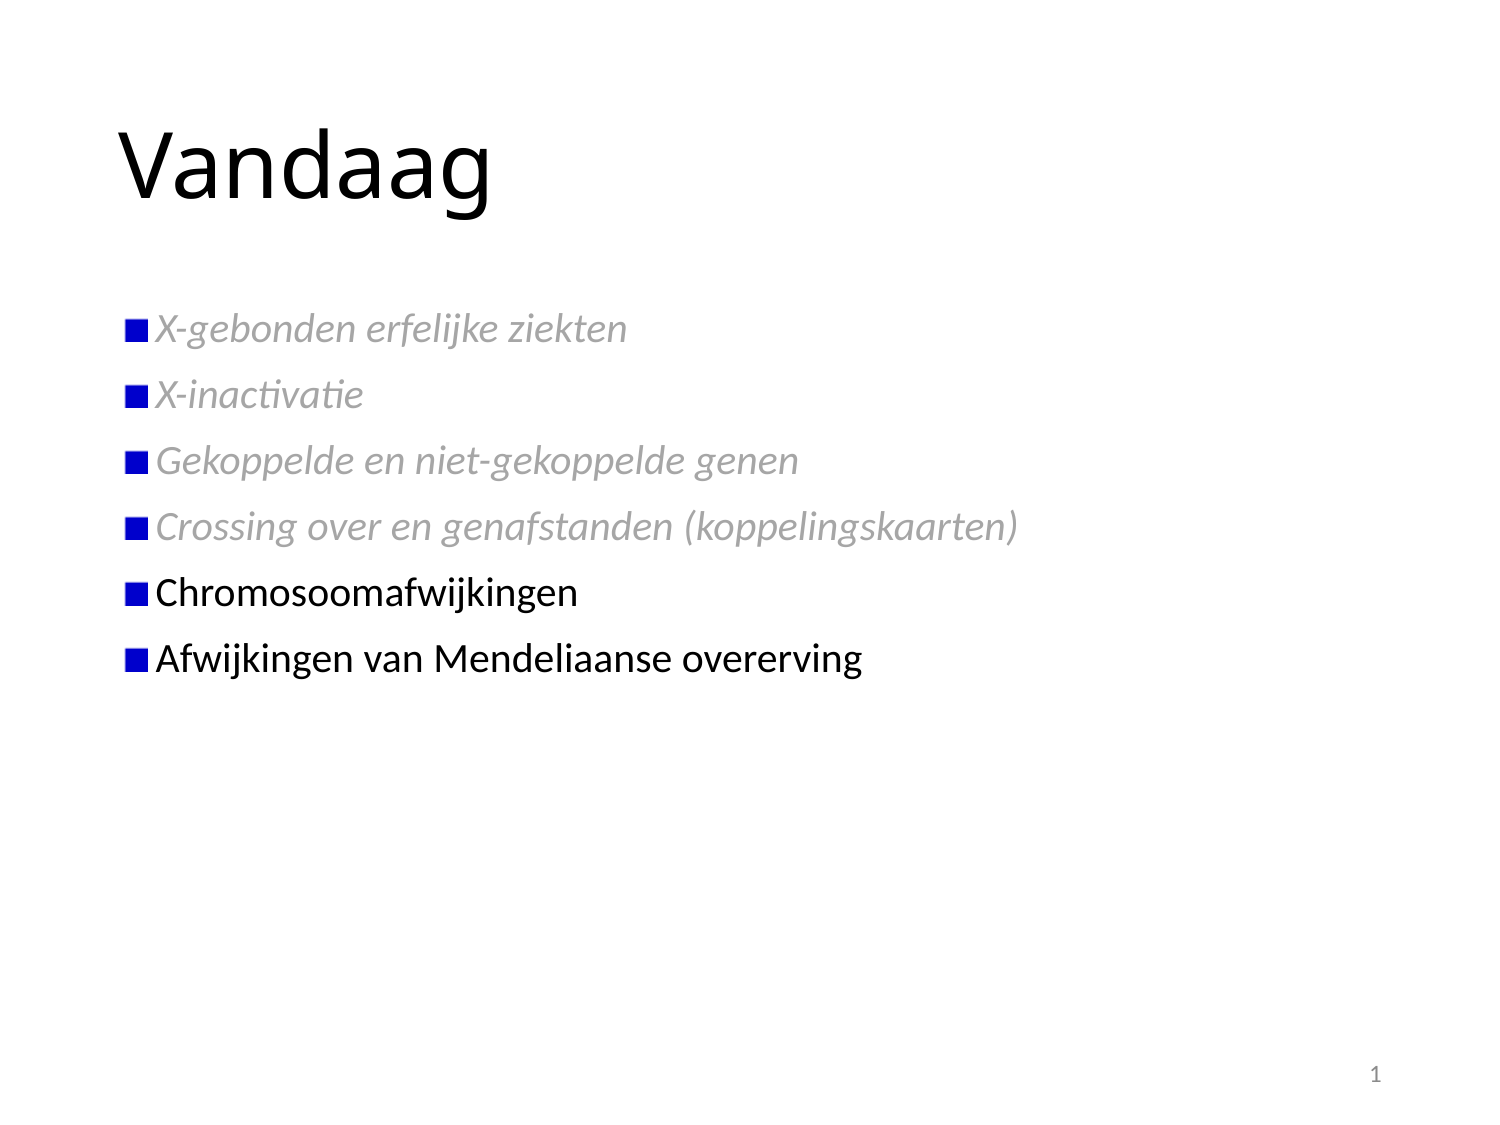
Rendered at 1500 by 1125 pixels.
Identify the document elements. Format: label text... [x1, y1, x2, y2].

picture [118, 444, 148, 474]
picture [118, 641, 148, 672]
list X-gebonden erfelijke ziekten X-inactivatie Gekoppelde en niet-gekoppelde genen Crossing over en genafstanden (koppelingskaarten) Chromosoomafwijkingen Afwijkingen van Mendeliaanse overerving [103, 299, 1397, 1014]
picture [118, 312, 148, 342]
picture [118, 378, 148, 408]
picture [118, 510, 148, 540]
picture [118, 575, 148, 606]
title Vandaag [103, 59, 1397, 278]
slide_number 1 [1059, 1042, 1397, 1103]
